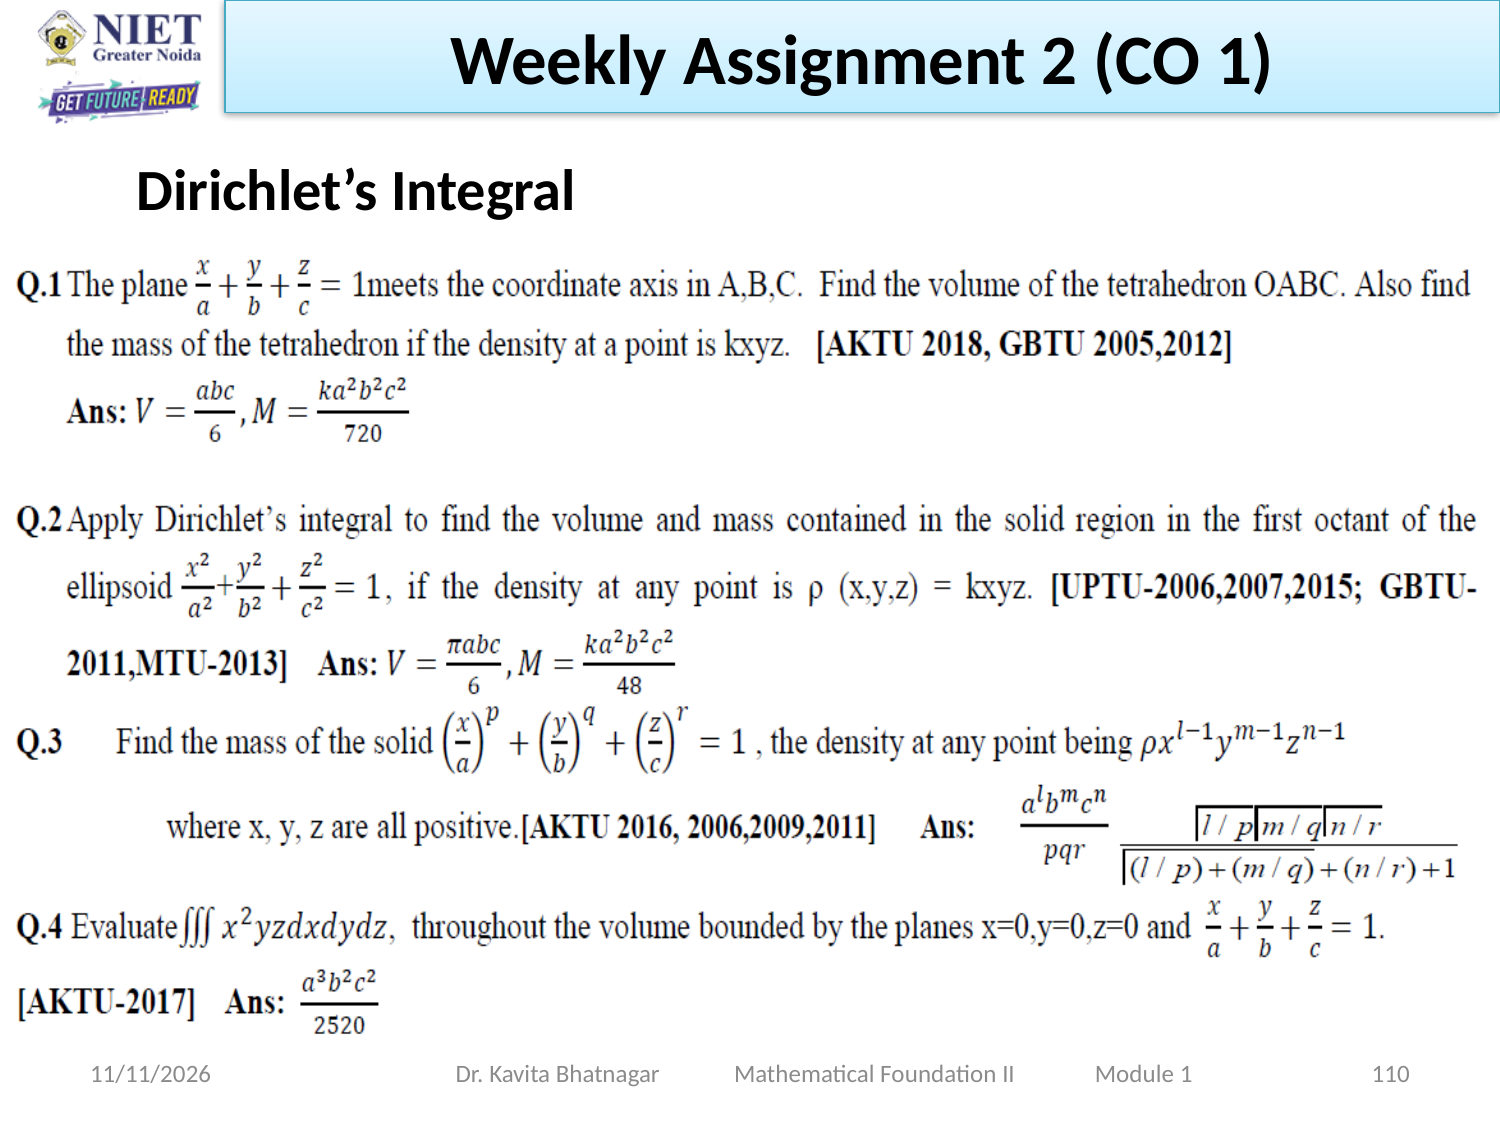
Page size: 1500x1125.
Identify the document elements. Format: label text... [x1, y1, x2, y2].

picture [0, 0, 238, 135]
picture [0, 251, 1500, 1045]
footer Dr. Kavita Bhatnagar Mathematical Foundation II Module 1 [412, 1053, 1238, 1103]
text_box Weekly Assignment 2 (CO 1) [238, 0, 1500, 113]
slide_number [75, 1053, 412, 1103]
text_box Dirichlet’s Integral [121, 144, 592, 230]
slide_number 110 [1238, 1053, 1425, 1103]
